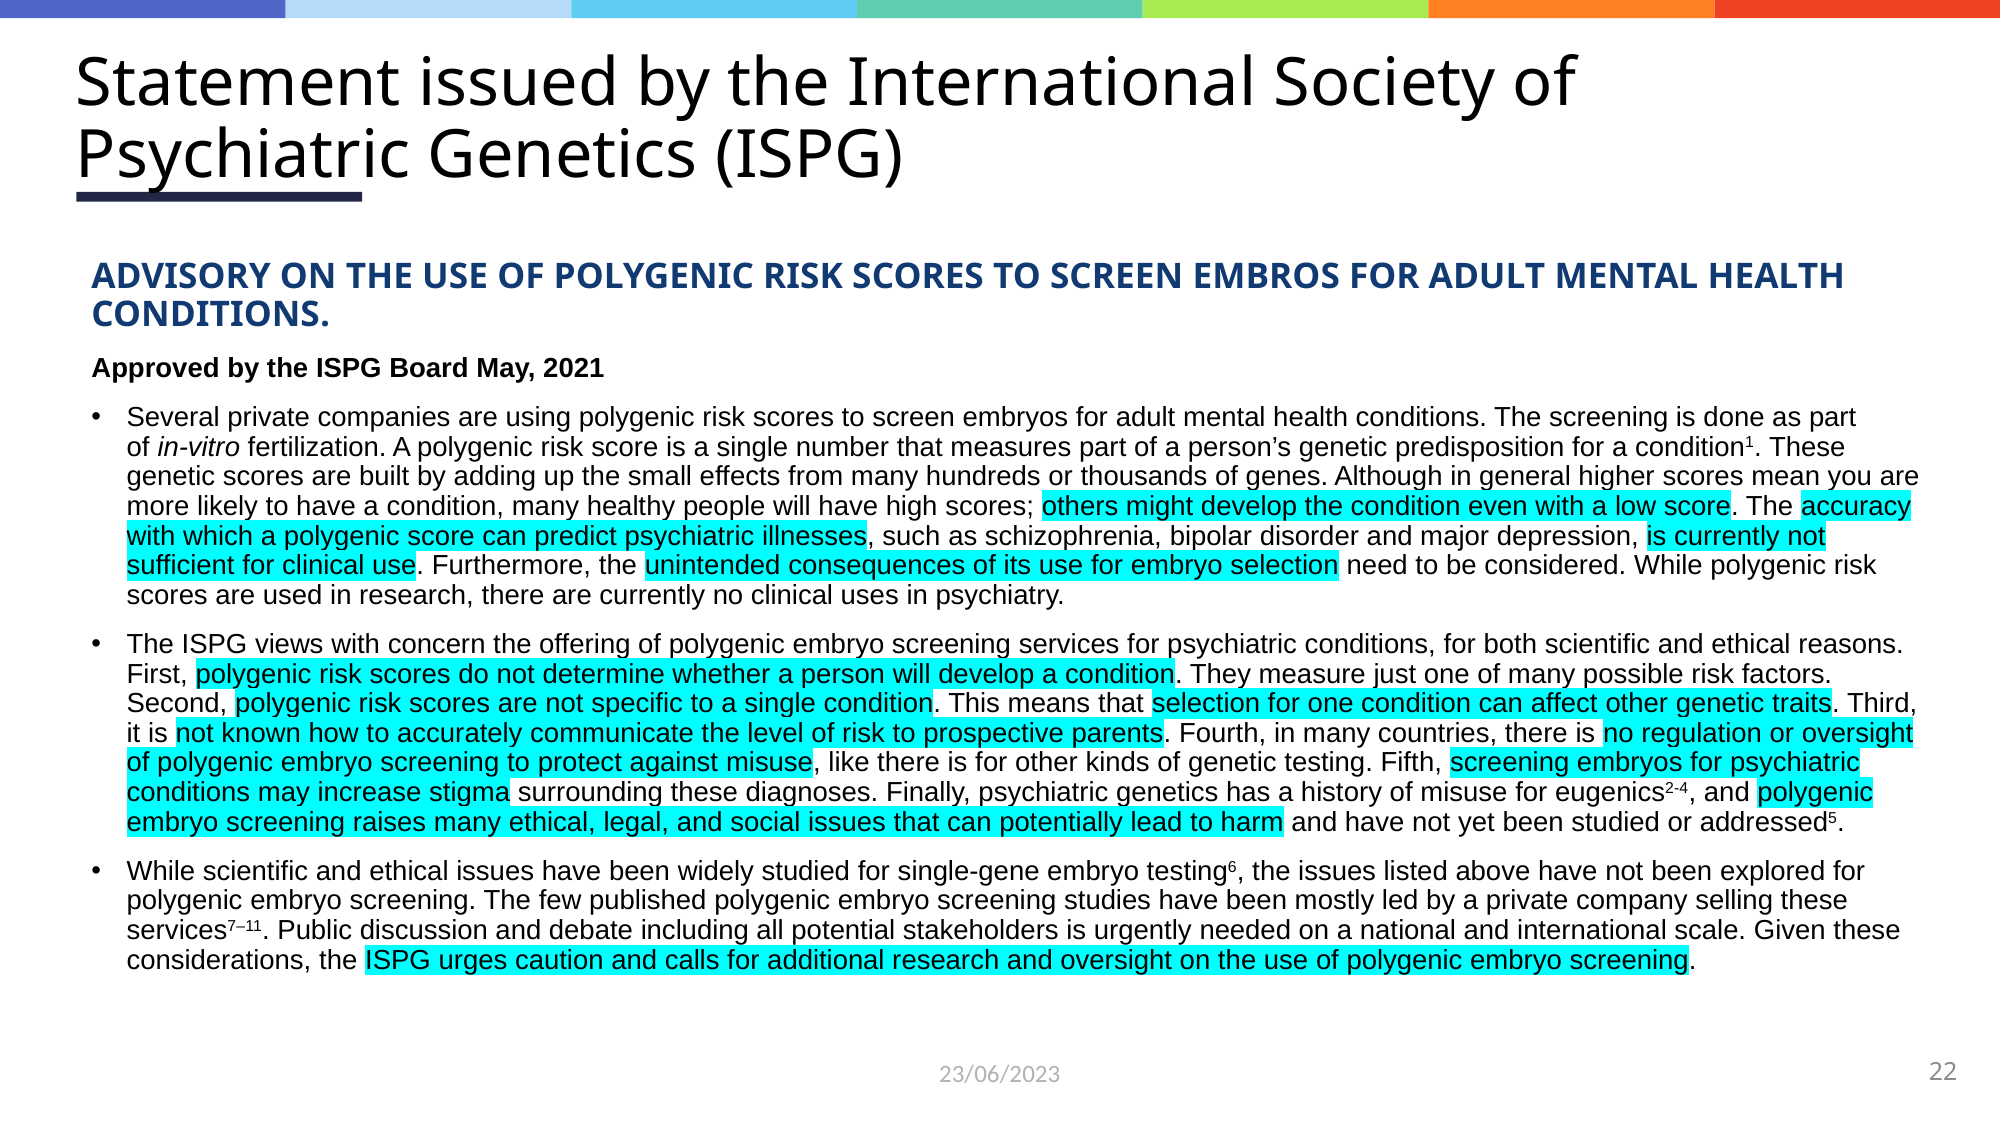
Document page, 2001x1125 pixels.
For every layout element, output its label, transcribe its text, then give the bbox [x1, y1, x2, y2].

slide_number 22 [1904, 1042, 1973, 1103]
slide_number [774, 1042, 1225, 1103]
list ADVISORY ON THE USE OF POLYGENIC RISK SCORES TO SCREEN EMBROS FOR ADULT MENTAL HEALTH CONDITIONS. Approved by the ISPG Board May, 2021 Several private companies are using polygenic risk scores to screen embryos for adult mental health conditions. The screening is done as part of in-vitro fertilization. A polygenic risk score is a single number that measures part of a person’s genetic predisposition for a condition1. These genetic scores are built by adding up the small effects from many hundreds or thousands of genes. Although in general higher scores mean you are more likely to have a condition, many healthy people will have high scores; others might develop the condition even with a low score. The accuracy with which a polygenic score can predict psychiatric illnesses, such as schizophrenia, bipolar disorder and major depression, is currently not sufficient for clinical use. Furthermore, the unintended consequences of its use for embryo selection need to be considered. While polygenic risk scores are used in research, there are currently no clinical uses in psychiatry. The ISPG views with concern the offering of polygenic embryo screening services for psychiatric conditions, for both scientific and ethical reasons. First, polygenic risk scores do not determine whether a person will develop a condition. They measure just one of many possible risk factors. Second, polygenic risk scores are not specific to a single condition. This means that selection for one condition can affect other genetic traits. Third, it is not known how to accurately communicate the level of risk to prospective parents. Fourth, in many countries, there is no regulation or oversight of polygenic embryo screening to protect against misuse, like there is for other kinds of genetic testing. Fifth, screening embryos for psychiatric conditions may increase stigma surrounding these diagnoses. Finally, psychiatric genetics has a history of misuse for eugenics2-4, and polygenic embryo screening raises many ethical, legal, and social issues that can potentially lead to harm and have not yet been studied or addressed5. While scientific and ethical issues have been widely studied for single-gene embryo testing6, the issues listed above have not been explored for polygenic embryo screening. The few published polygenic embryo screening studies have been mostly led by a private company selling these services7–11. Public discussion and debate including all potential stakeholders is urgently needed on a national and international scale. Given these considerations, the ISPG urges caution and calls for additional research and oversight on the use of polygenic embryo screening. [76, 250, 1938, 1014]
title Statement issued by the International Society of Psychiatric Genetics (ISPG) [60, 62, 1938, 178]
